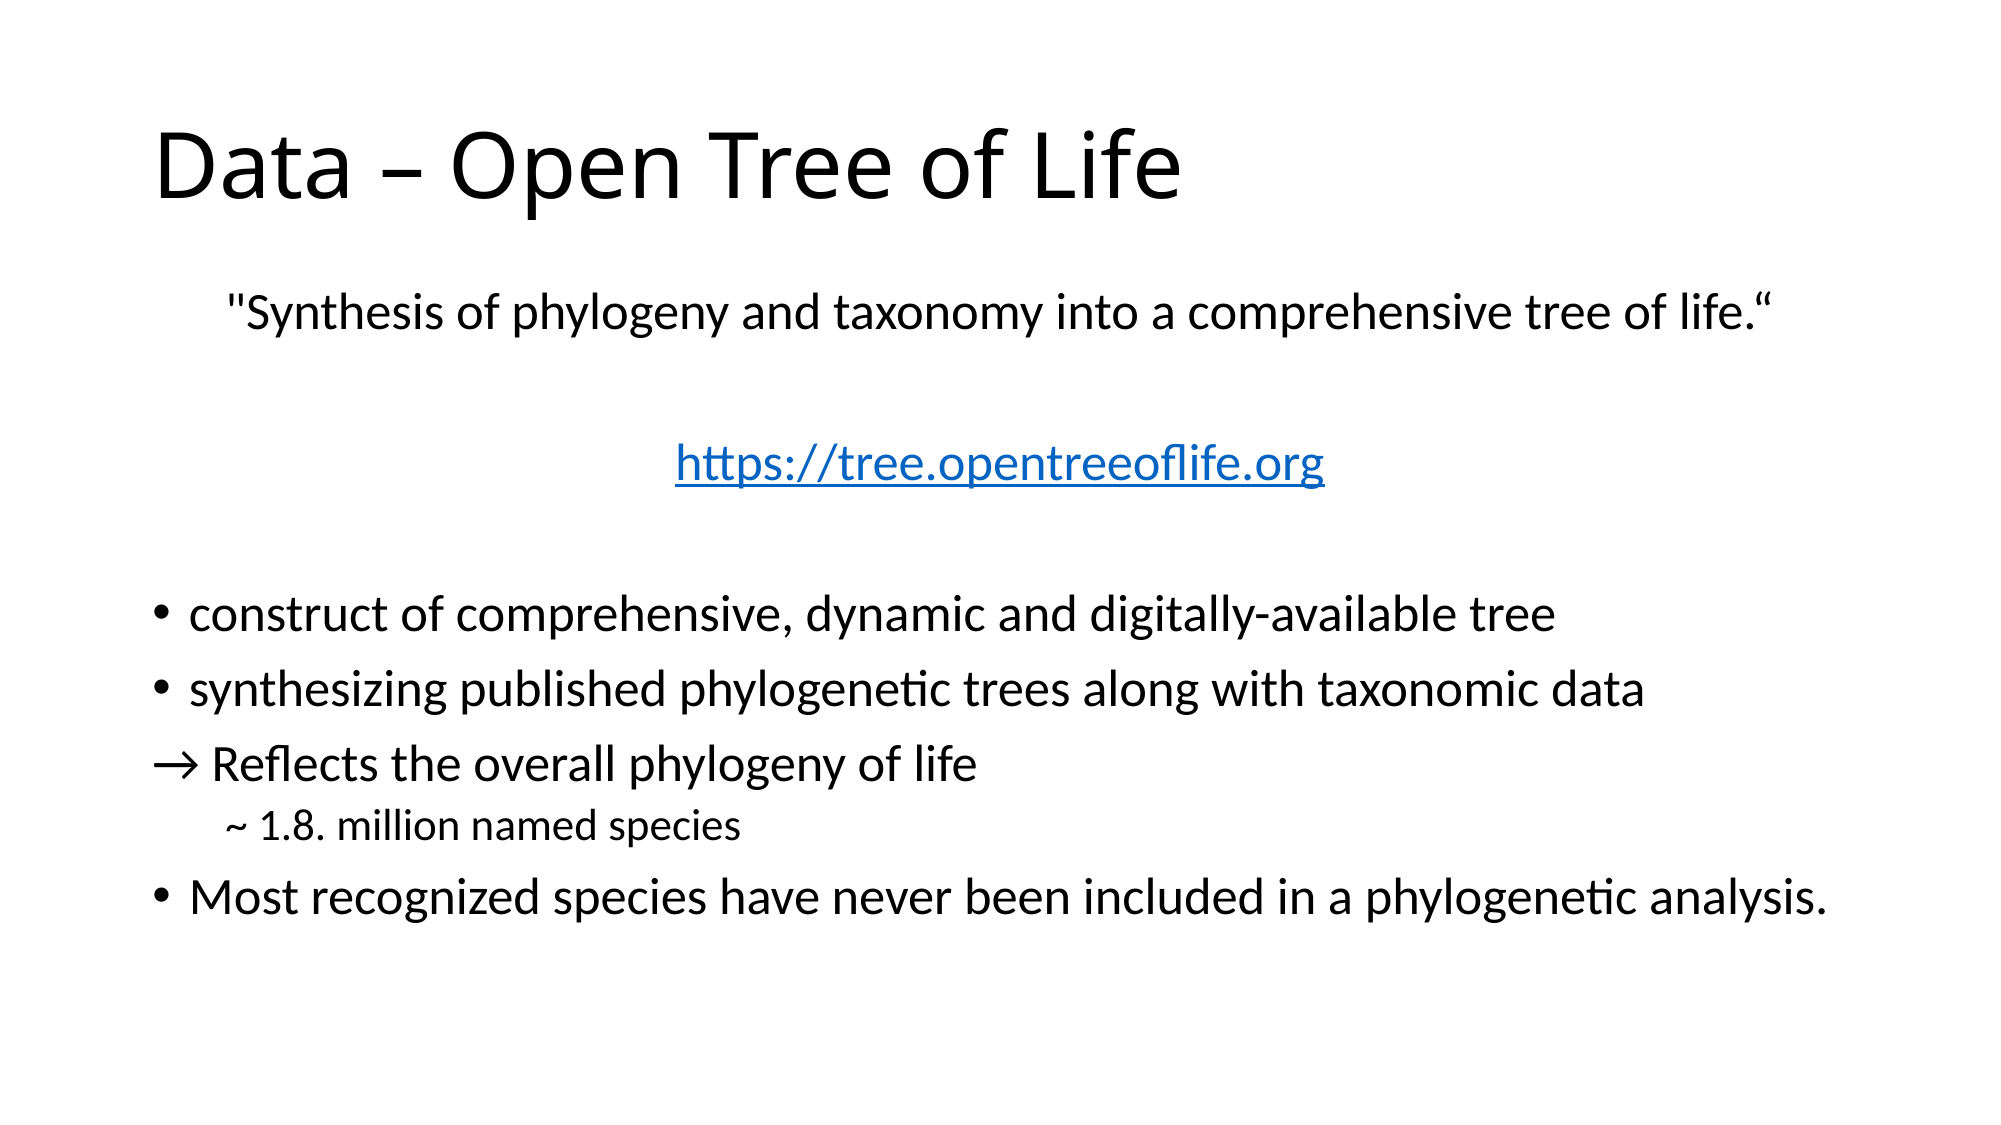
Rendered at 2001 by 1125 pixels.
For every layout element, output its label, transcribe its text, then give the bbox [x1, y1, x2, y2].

title Data – Open Tree of Life [137, 59, 1863, 277]
list "Synthesis of phylogeny and taxonomy into a comprehensive tree of life.“ https://tree.opentreeoflife.org construct of comprehensive, dynamic and digitally-available tree synthesizing published phylogenetic trees along with taxonomic data → Reflects the overall phylogeny of life ~ 1.8. million named species Most recognized species have never been included in a phylogenetic analysis. [137, 277, 1863, 992]
